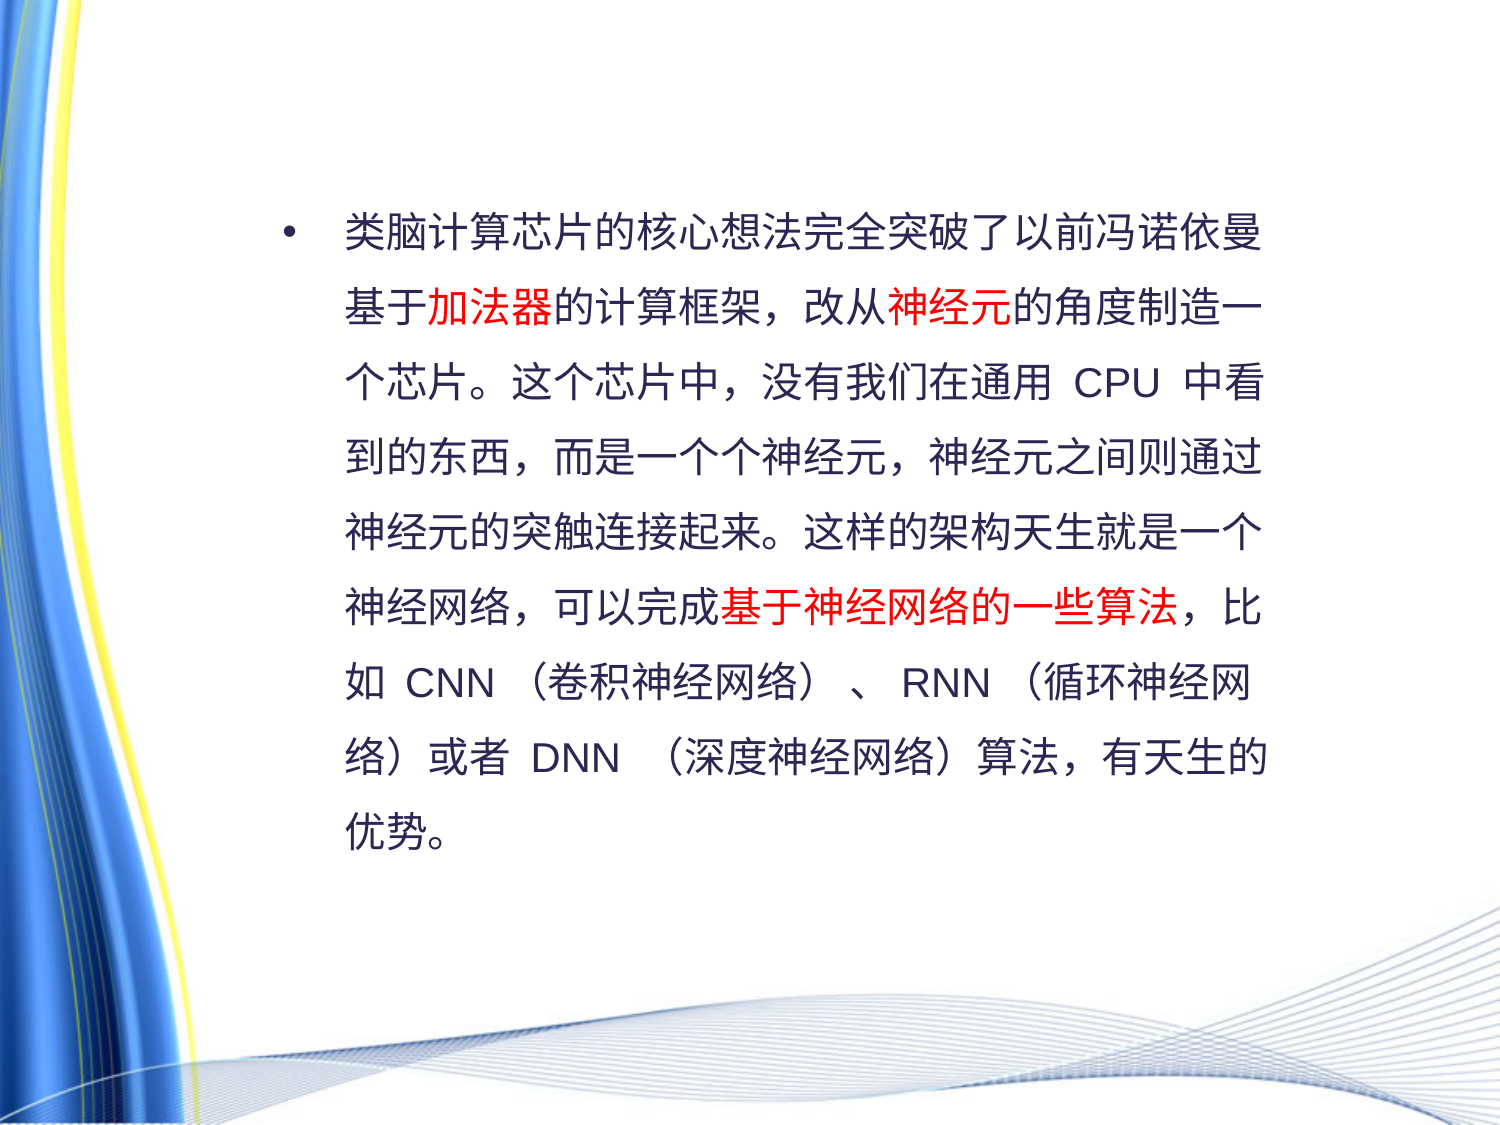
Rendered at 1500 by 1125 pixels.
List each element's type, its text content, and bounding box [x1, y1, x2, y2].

picture [0, 0, 1500, 1125]
list 类脑计算芯片的核心想法完全突破了以前冯诺依曼基于加法器的计算框架，改从神经元的角度制造一个芯片。这个芯片中，没有我们在通用 CPU 中看到的东西，而是一个个神经元，神经元之间则通过神经元的突触连接起来。这样的架构天生就是一个神经网络，可以完成基于神经网络的一些算法，比如 CNN（卷积神经网络） 、RNN（循环神经网络）或者 DNN （深度神经网络）算法，有天生的优势。 [265, 172, 1307, 823]
